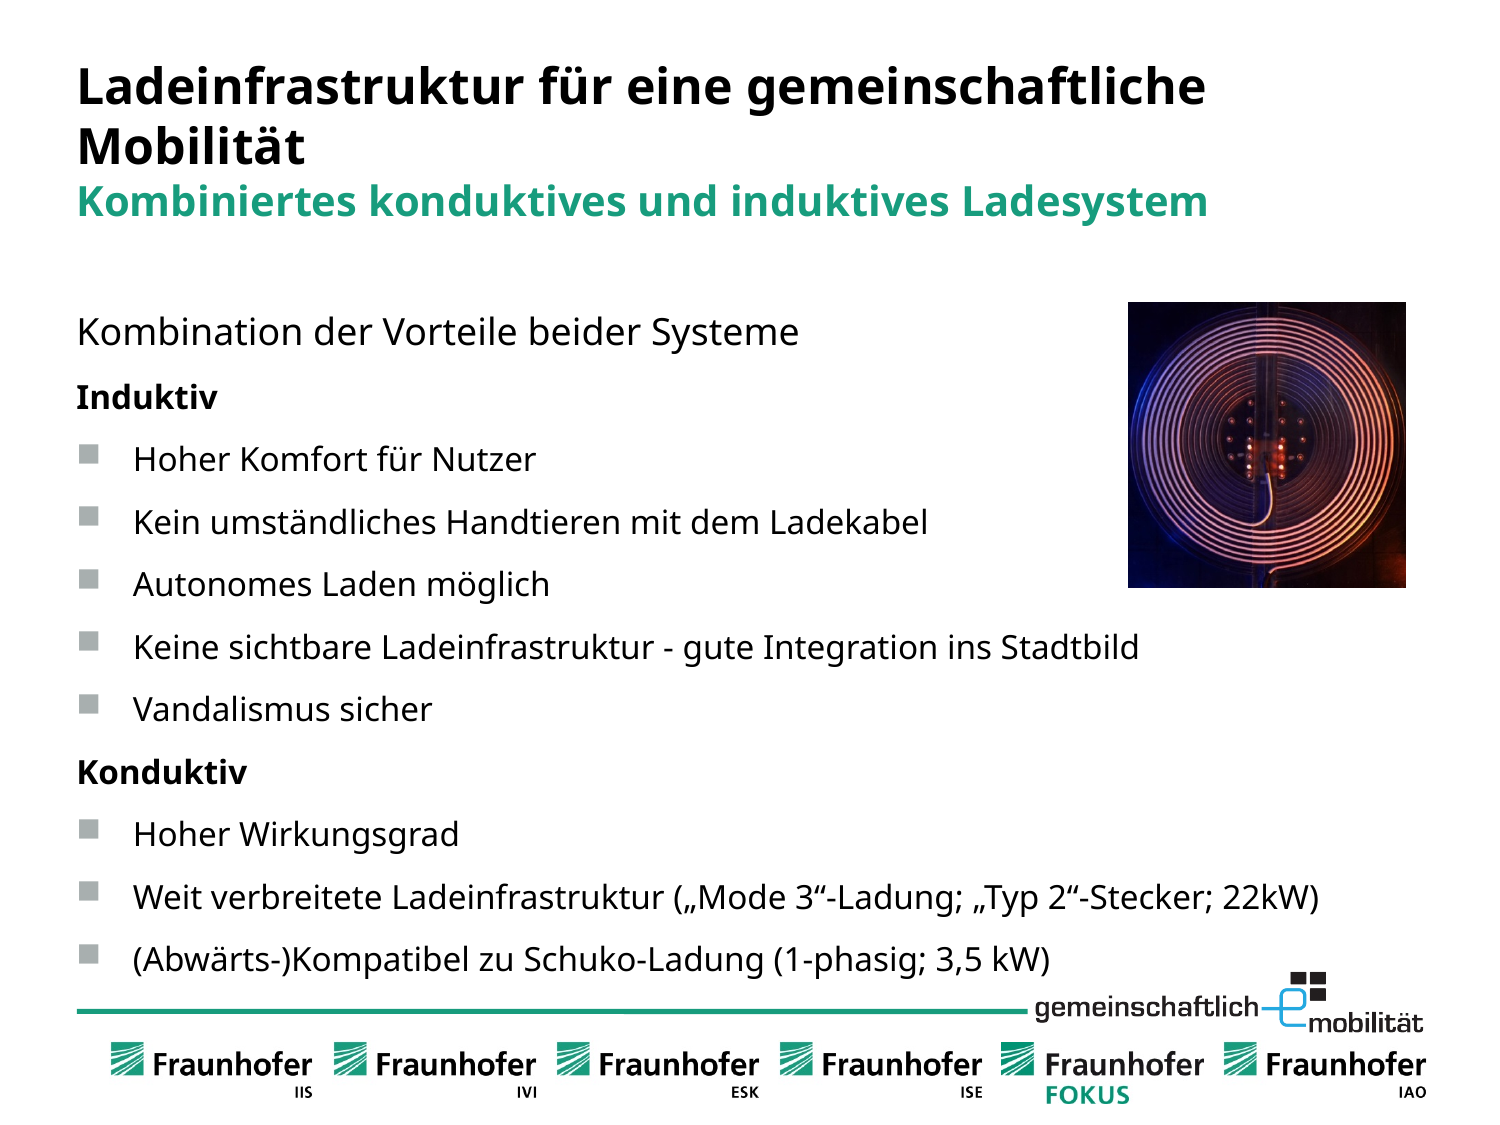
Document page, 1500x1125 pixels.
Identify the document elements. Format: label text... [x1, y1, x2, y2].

picture [1127, 302, 1407, 589]
picture [109, 1040, 313, 1099]
picture [332, 1040, 537, 1099]
picture [778, 1040, 983, 1099]
title Ladeinfrastruktur für eine gemeinschaftliche Mobilität Kombiniertes konduktives und induktives Ladesystem [76, 54, 1423, 166]
picture [555, 1040, 760, 1099]
list Kombination der Vorteile beider Systeme Induktiv Hoher Komfort für Nutzer Kein umständliches Handtieren mit dem Ladekabel Autonomes Laden möglich Keine sichtbare Ladeinfrastruktur - gute Integration ins Stadtbild Vandalismus sicher Konduktiv Hoher Wirkungsgrad Weit verbreitete Ladeinfrastruktur („Mode 3“-Ladung; „Typ 2“-Stecker; 22kW) (Abwärts-)Kompatibel zu Schuko-Ladung (1-phasig; 3,5 kW) [76, 290, 1423, 988]
picture [1001, 946, 1438, 1104]
